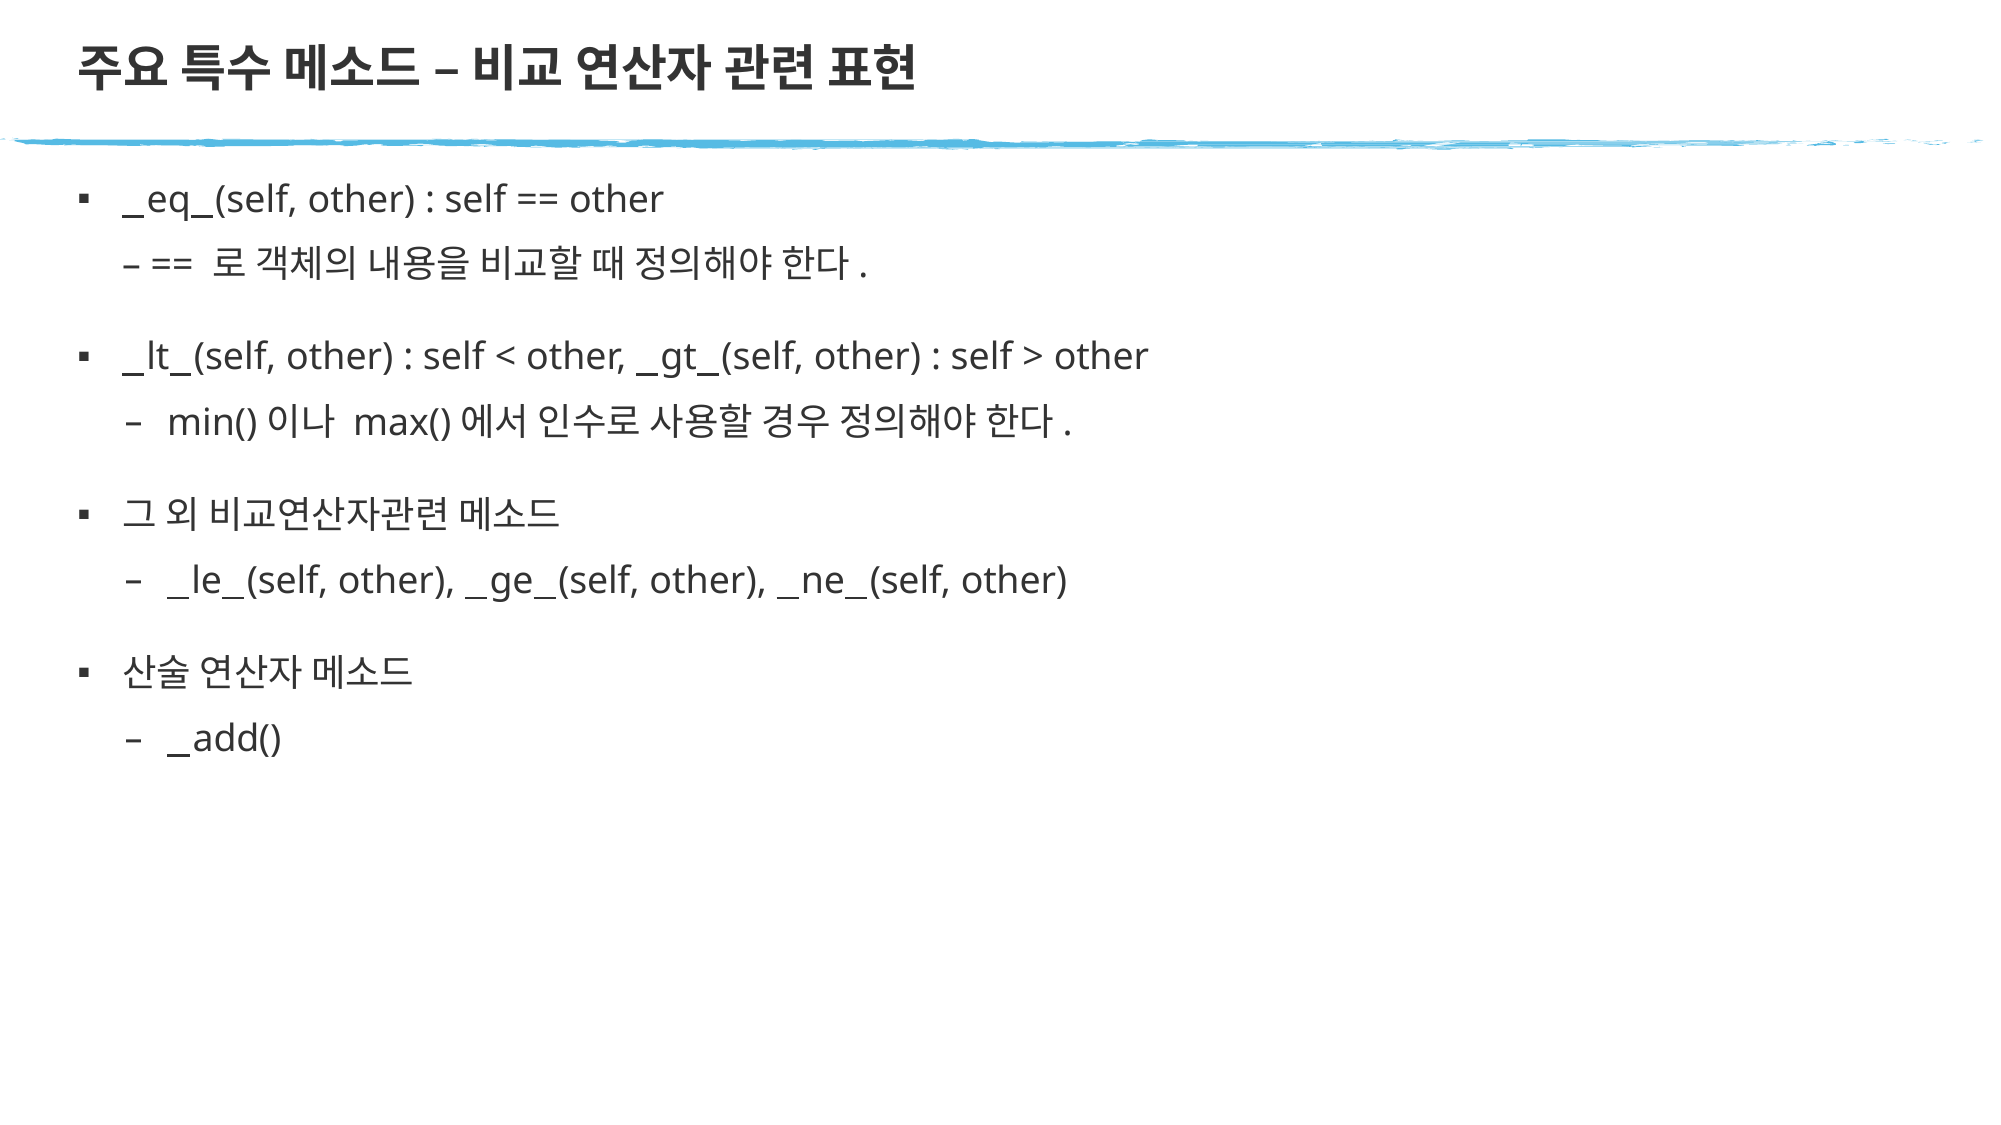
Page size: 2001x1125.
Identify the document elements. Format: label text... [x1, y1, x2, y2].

title 주요 특수 메소드 – 비교 연산자 관련 표현 [75, 34, 1700, 225]
text_box eq (self, other) : self == other – == 로 객체의 내용을 비교할 때 정의해야 한다. lt (self, other) : self < other, gt (self, other) : self > other min()이나 max()에서 인수로 사용할 경우 정의해야 한다. 그 외 비교연산자관련 메소드 le (self, other), ge (self, other), ne (self, other) 산술 연산자 메소드 add() [75, 225, 1532, 759]
